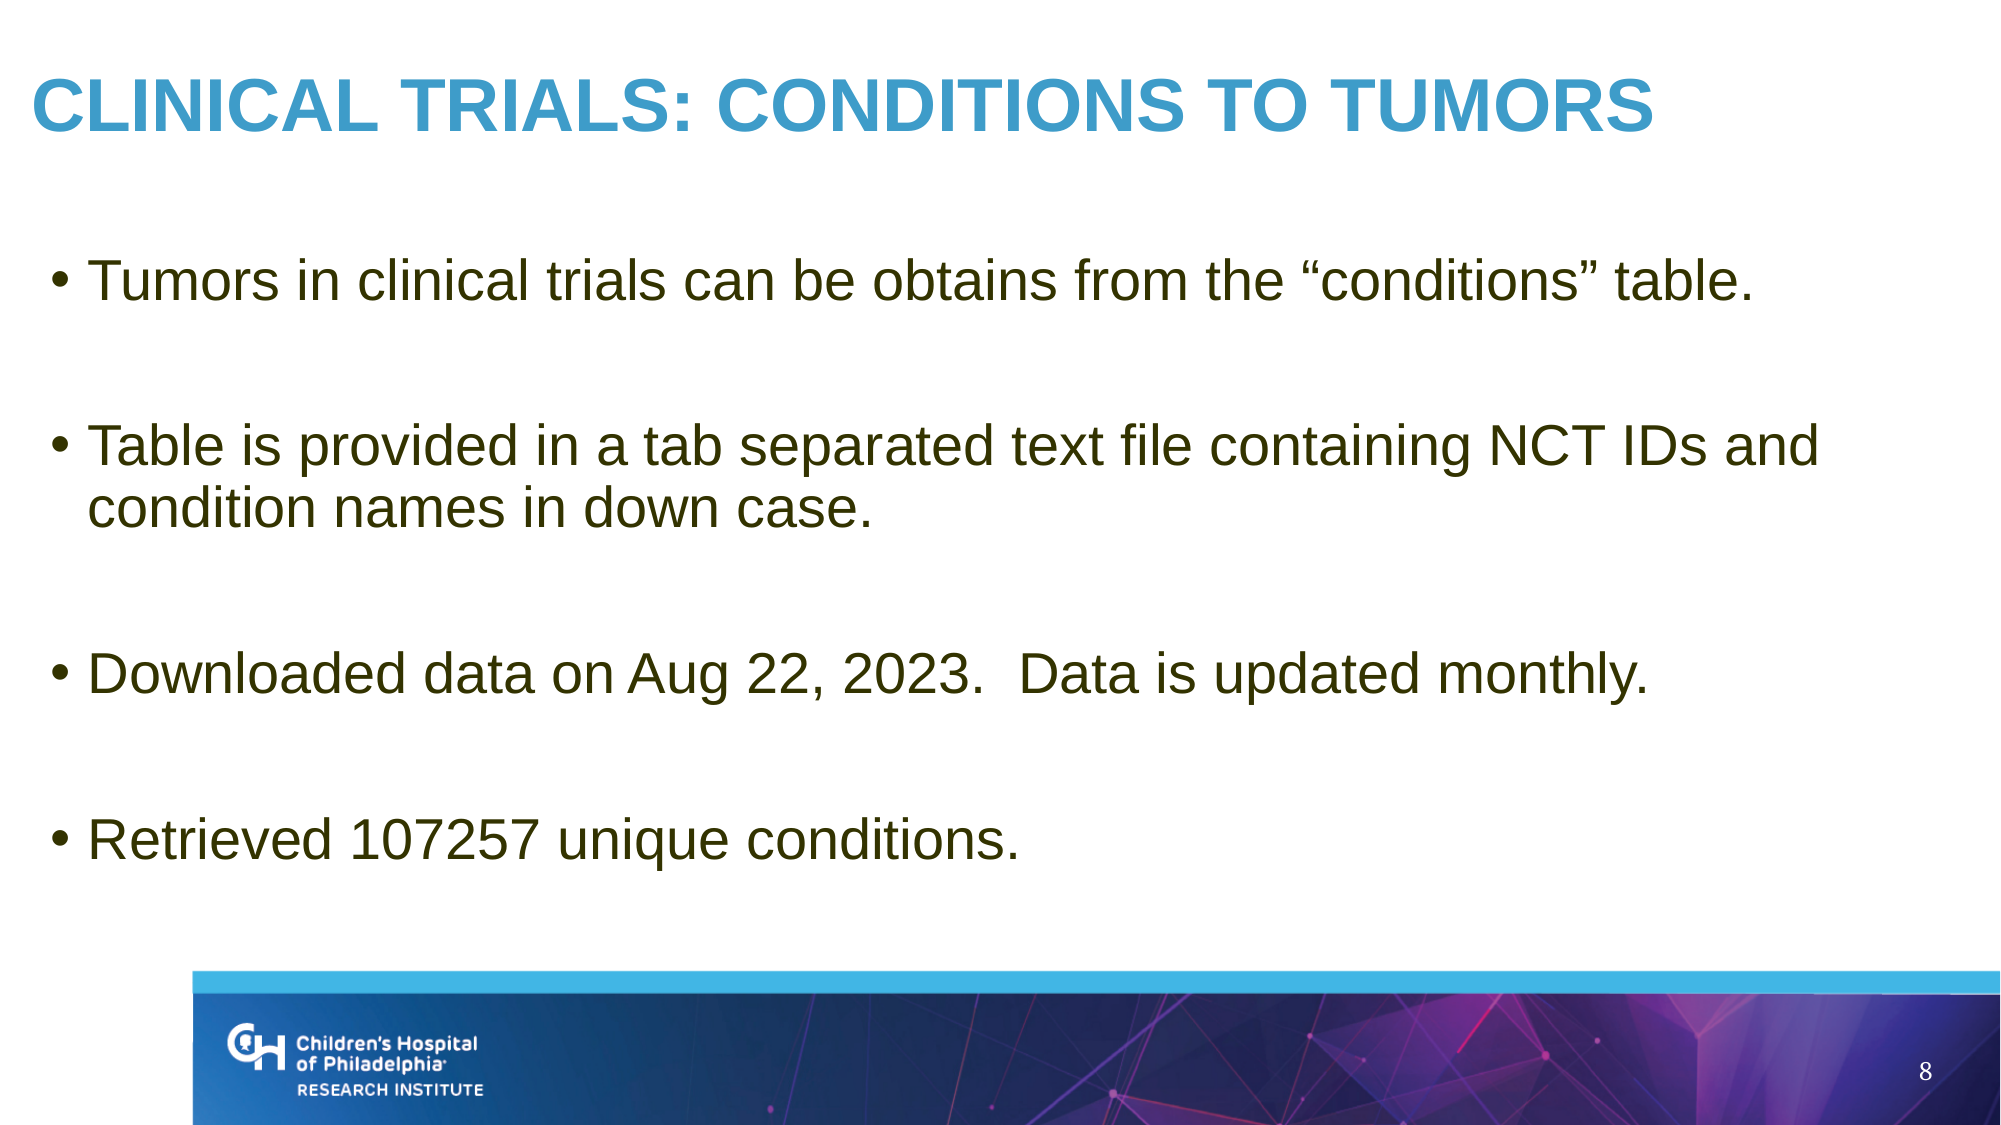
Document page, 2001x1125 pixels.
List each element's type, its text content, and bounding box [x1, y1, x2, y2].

title Clinical Trials: Conditions to Tumors [15, 13, 1823, 202]
list Tumors in clinical trials can be obtains from the “conditions” table. Table is provided in a tab separated text file containing NCT IDs and condition names in down case. Downloaded data on Aug 22, 2023. Data is updated monthly. Retrieved 107257 unique conditions. [35, 243, 1842, 882]
slide_number 8 [1857, 1042, 1948, 1103]
picture [0, 0, 2001, 1125]
